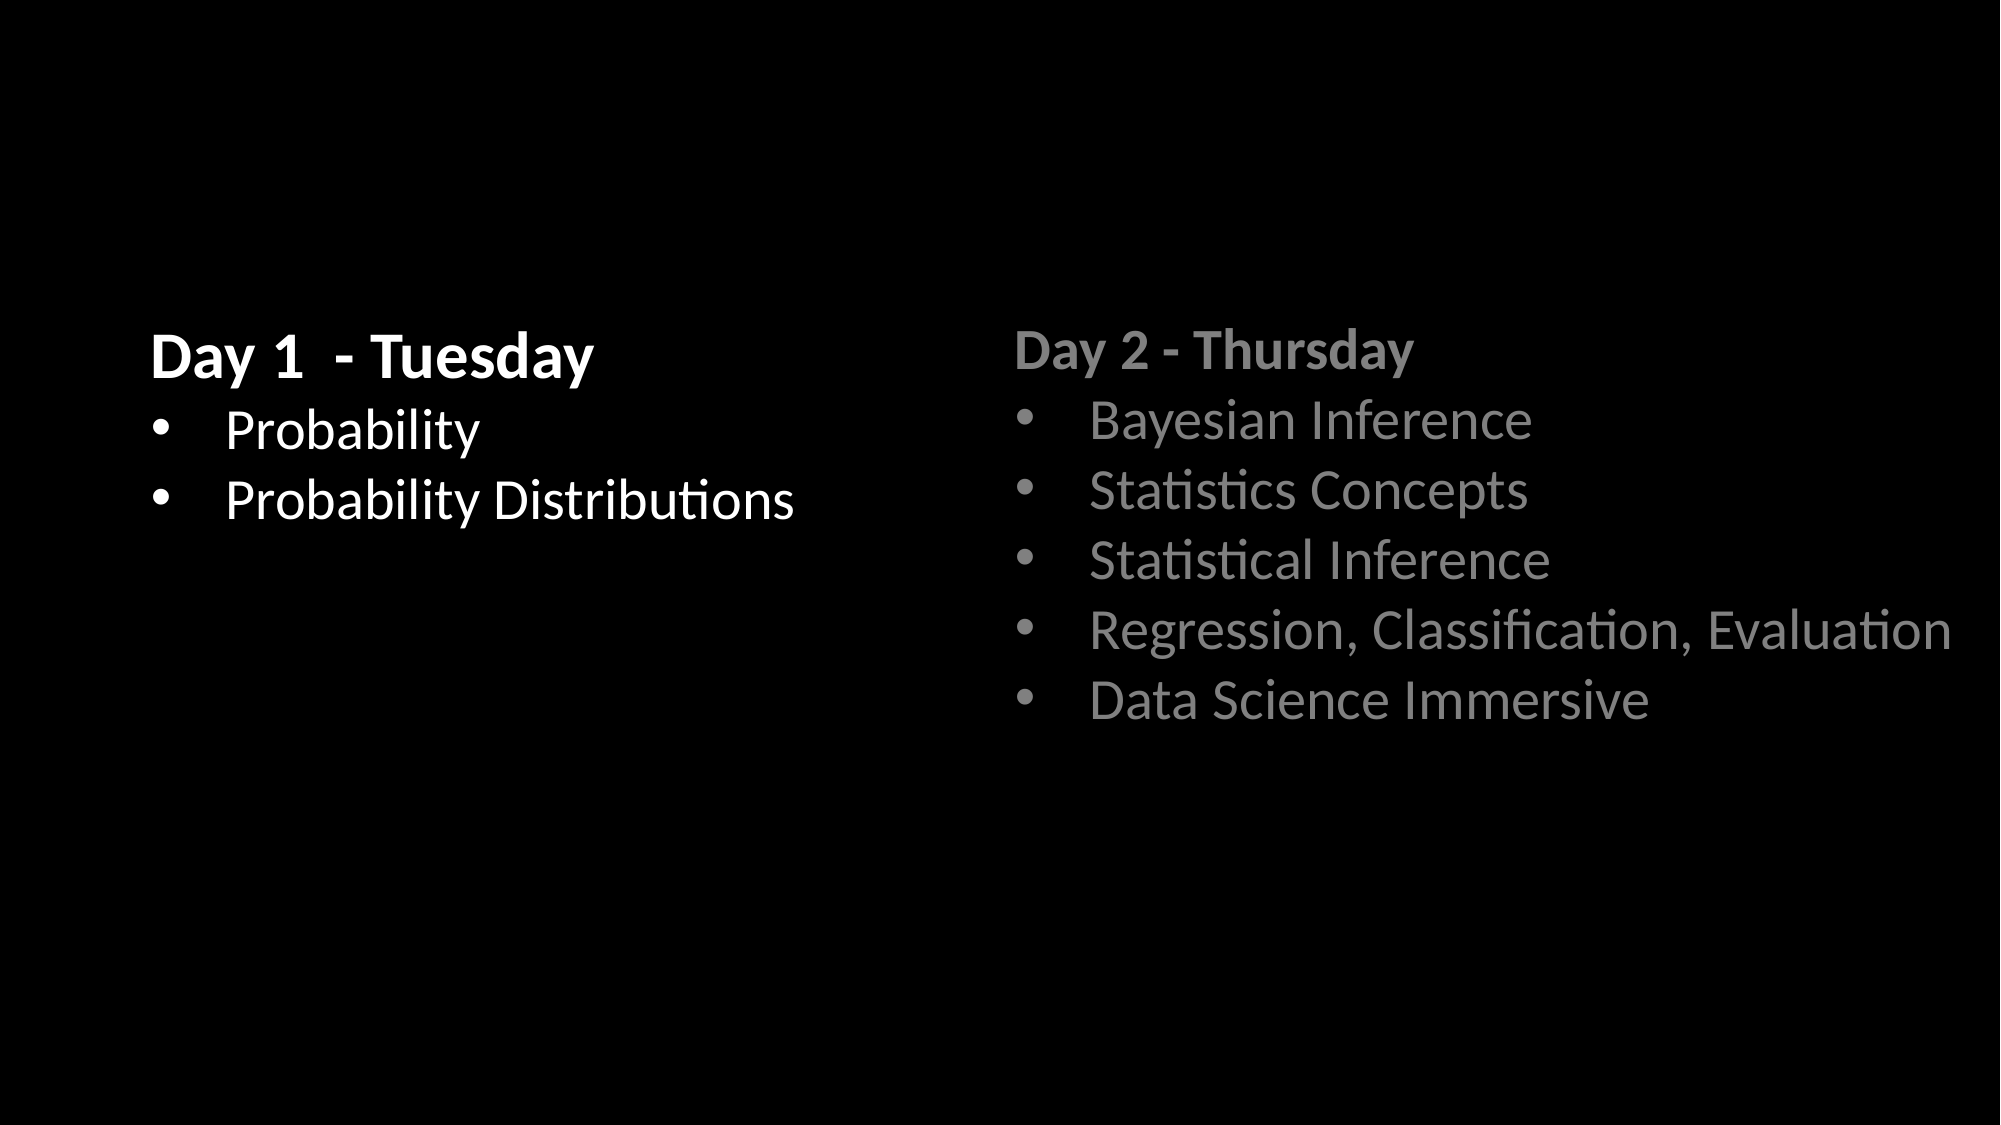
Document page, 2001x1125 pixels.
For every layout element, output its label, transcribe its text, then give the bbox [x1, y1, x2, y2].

text_box Day 1 - Tuesday Probability Probability Distributions [136, 304, 850, 539]
text_box Day 2 - Thursday Bayesian Inference Statistics Concepts Statistical Inference Regression, Classification, Evaluation Data Science Immersive [999, 304, 2000, 739]
